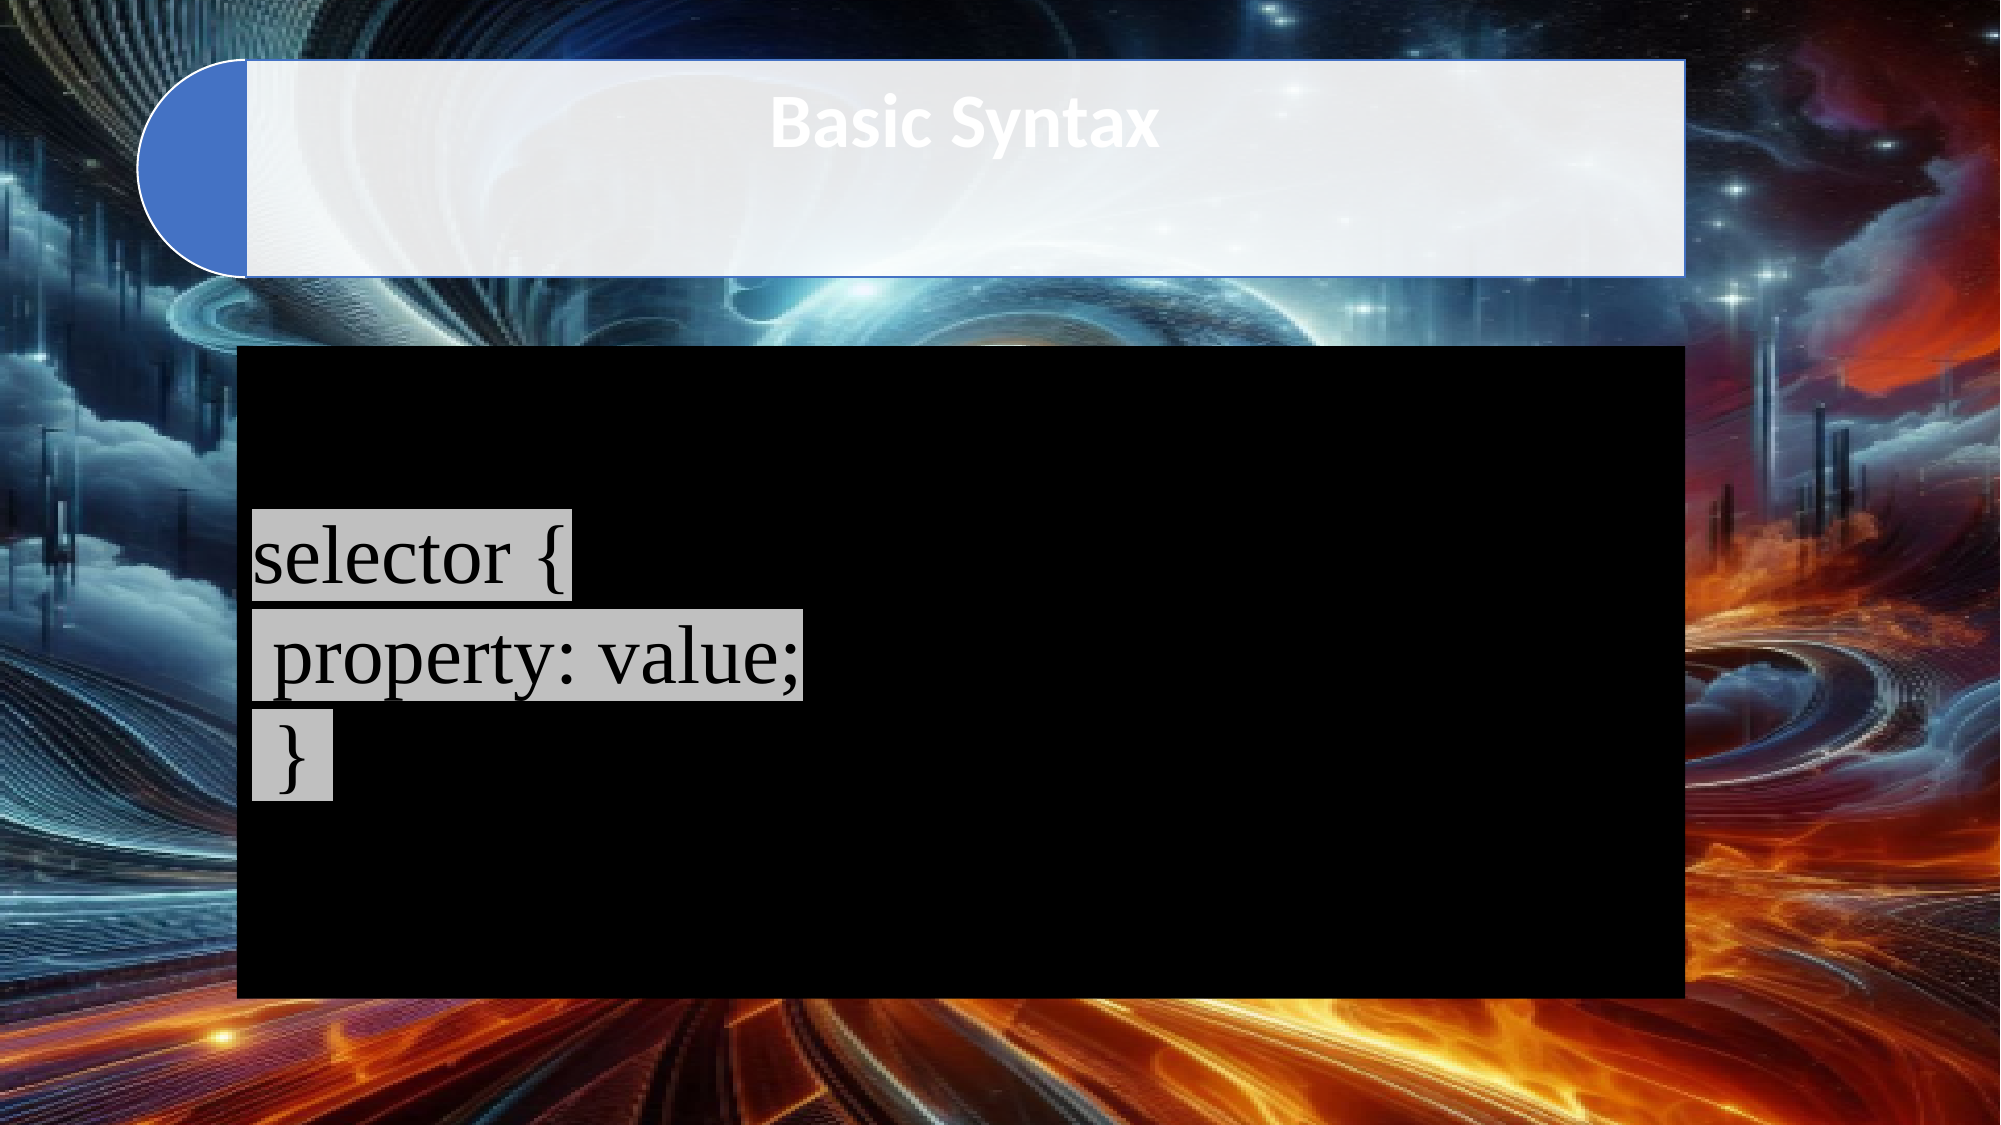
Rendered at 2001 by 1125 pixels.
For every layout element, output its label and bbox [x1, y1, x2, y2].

text_box [137, 59, 1686, 278]
picture [0, 0, 2000, 1125]
